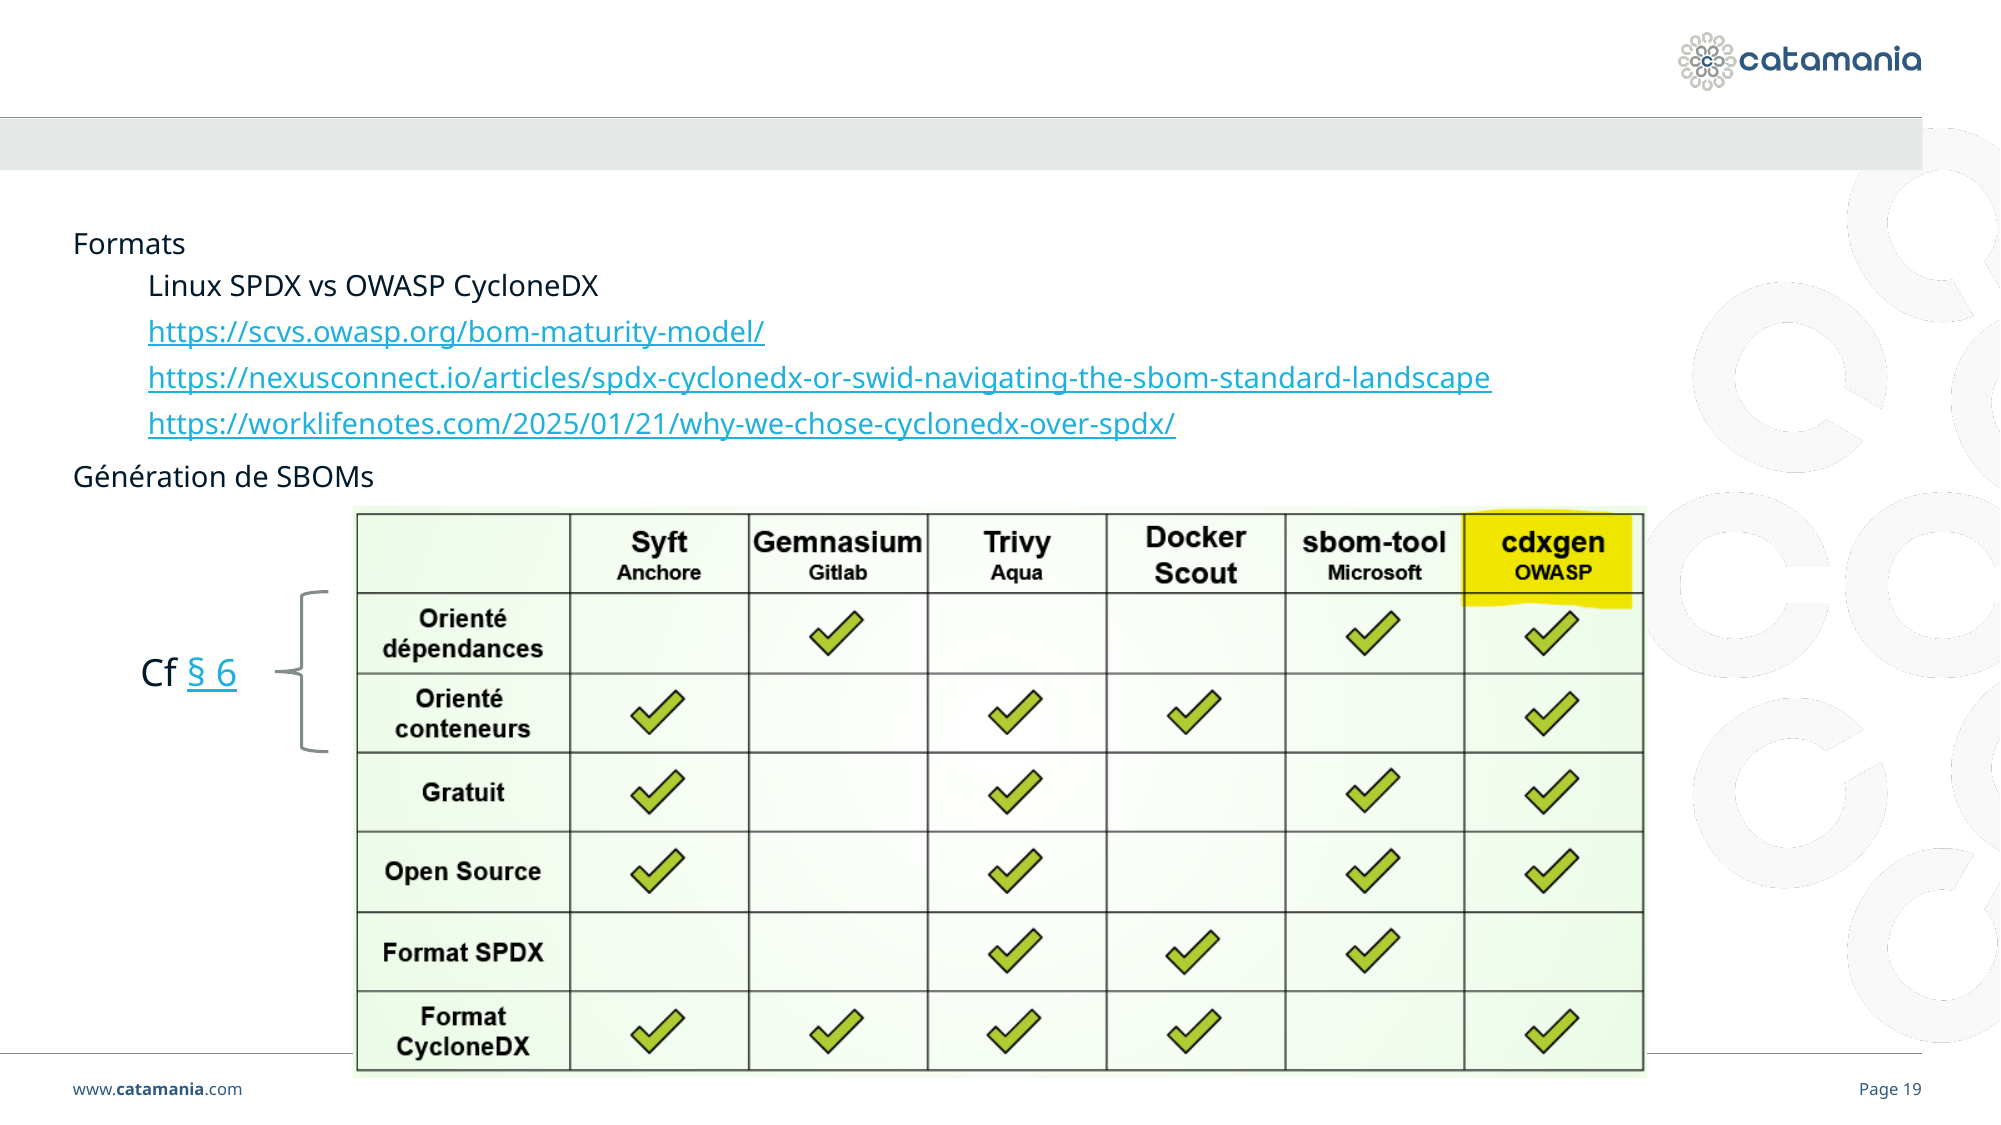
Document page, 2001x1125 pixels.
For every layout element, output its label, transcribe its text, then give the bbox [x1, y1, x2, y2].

text_box [274, 590, 329, 754]
list Formats Linux SPDX vs OWASP CycloneDX https://scvs.owasp.org/bom-maturity-model/ https://nexusconnect.io/articles/spdx-cyclonedx-or-swid-navigating-the-sbom-standard-landscape https://worklifenotes.com/2025/01/21/why-we-chose-cyclonedx-over-spdx/ Génération de SBOMs [72, 170, 1922, 498]
picture [352, 32, 2000, 1097]
text_box Cf § 6 [74, 641, 252, 708]
